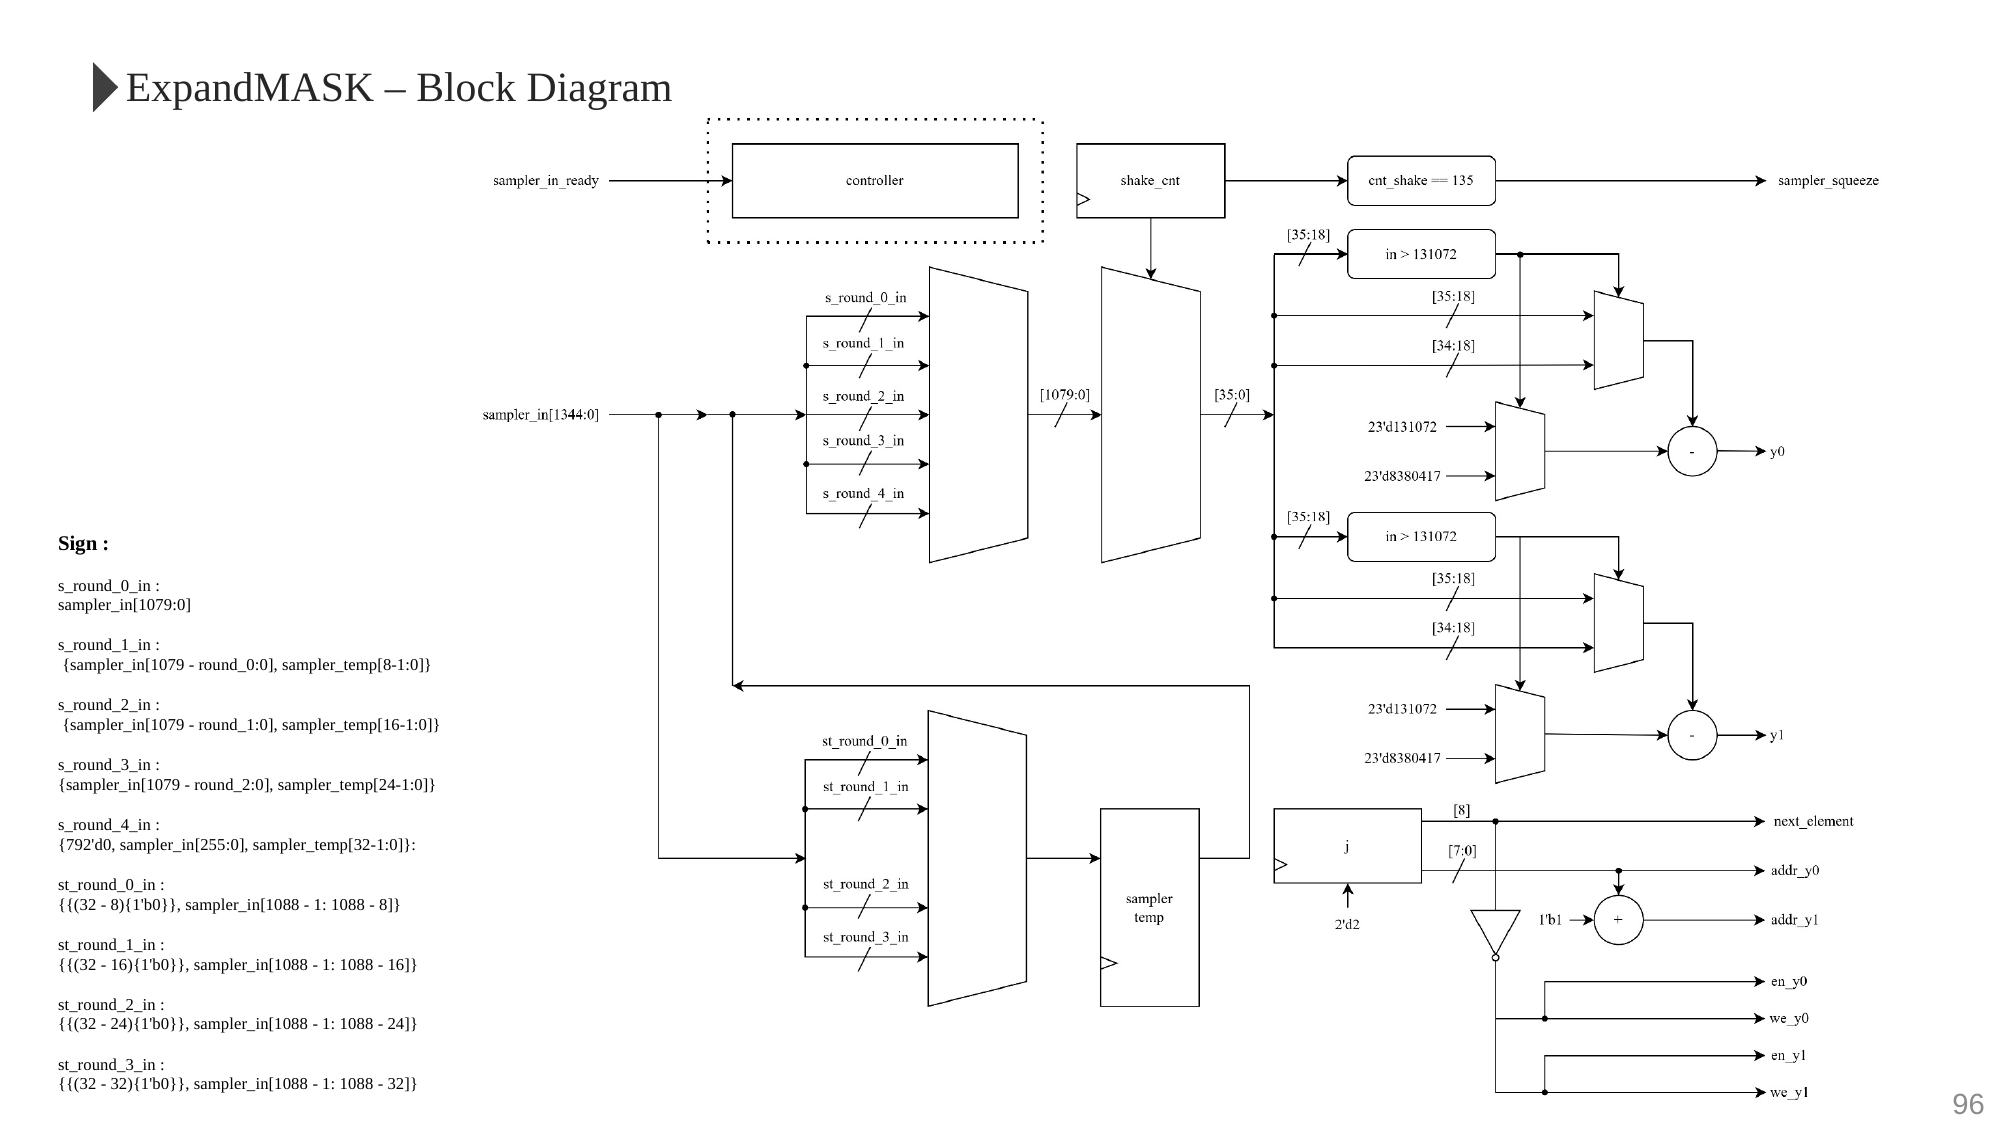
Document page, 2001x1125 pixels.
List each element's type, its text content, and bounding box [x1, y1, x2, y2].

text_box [93, 52, 690, 118]
slide_number 96 [1550, 1072, 2000, 1125]
picture [473, 117, 1891, 1110]
text_box Sign : s_round_0_in : sampler_in[1079:0] s_round_1_in : {sampler_in[1079 - round_0:0], sampler_temp[8-1:0]} s_round_2_in : {sampler_in[1079 - round_1:0], sampler_temp[16-1:0]} s_round_3_in : {sampler_in[1079 - round_2:0], sampler_temp[24-1:0]} s_round_4_in : {792'd0, sampler_in[255:0], sampler_temp[32-1:0]}: st_round_0_in : {{(32 - 8){1'b0}}, sampler_in[1088 - 1: 1088 - 8]} st_round_1_in : {{(32 - 16){1'b0}}, sampler_in[1088 - 1: 1088 - 16]} st_round_2_in : {{(32 - 24){1'b0}}, sampler_in[1088 - 1: 1088 - 24]} st_round_3_in : {{(32 - 32){1'b0}}, sampler_in[1088 - 1: 1088 - 32]} [43, 521, 457, 1101]
